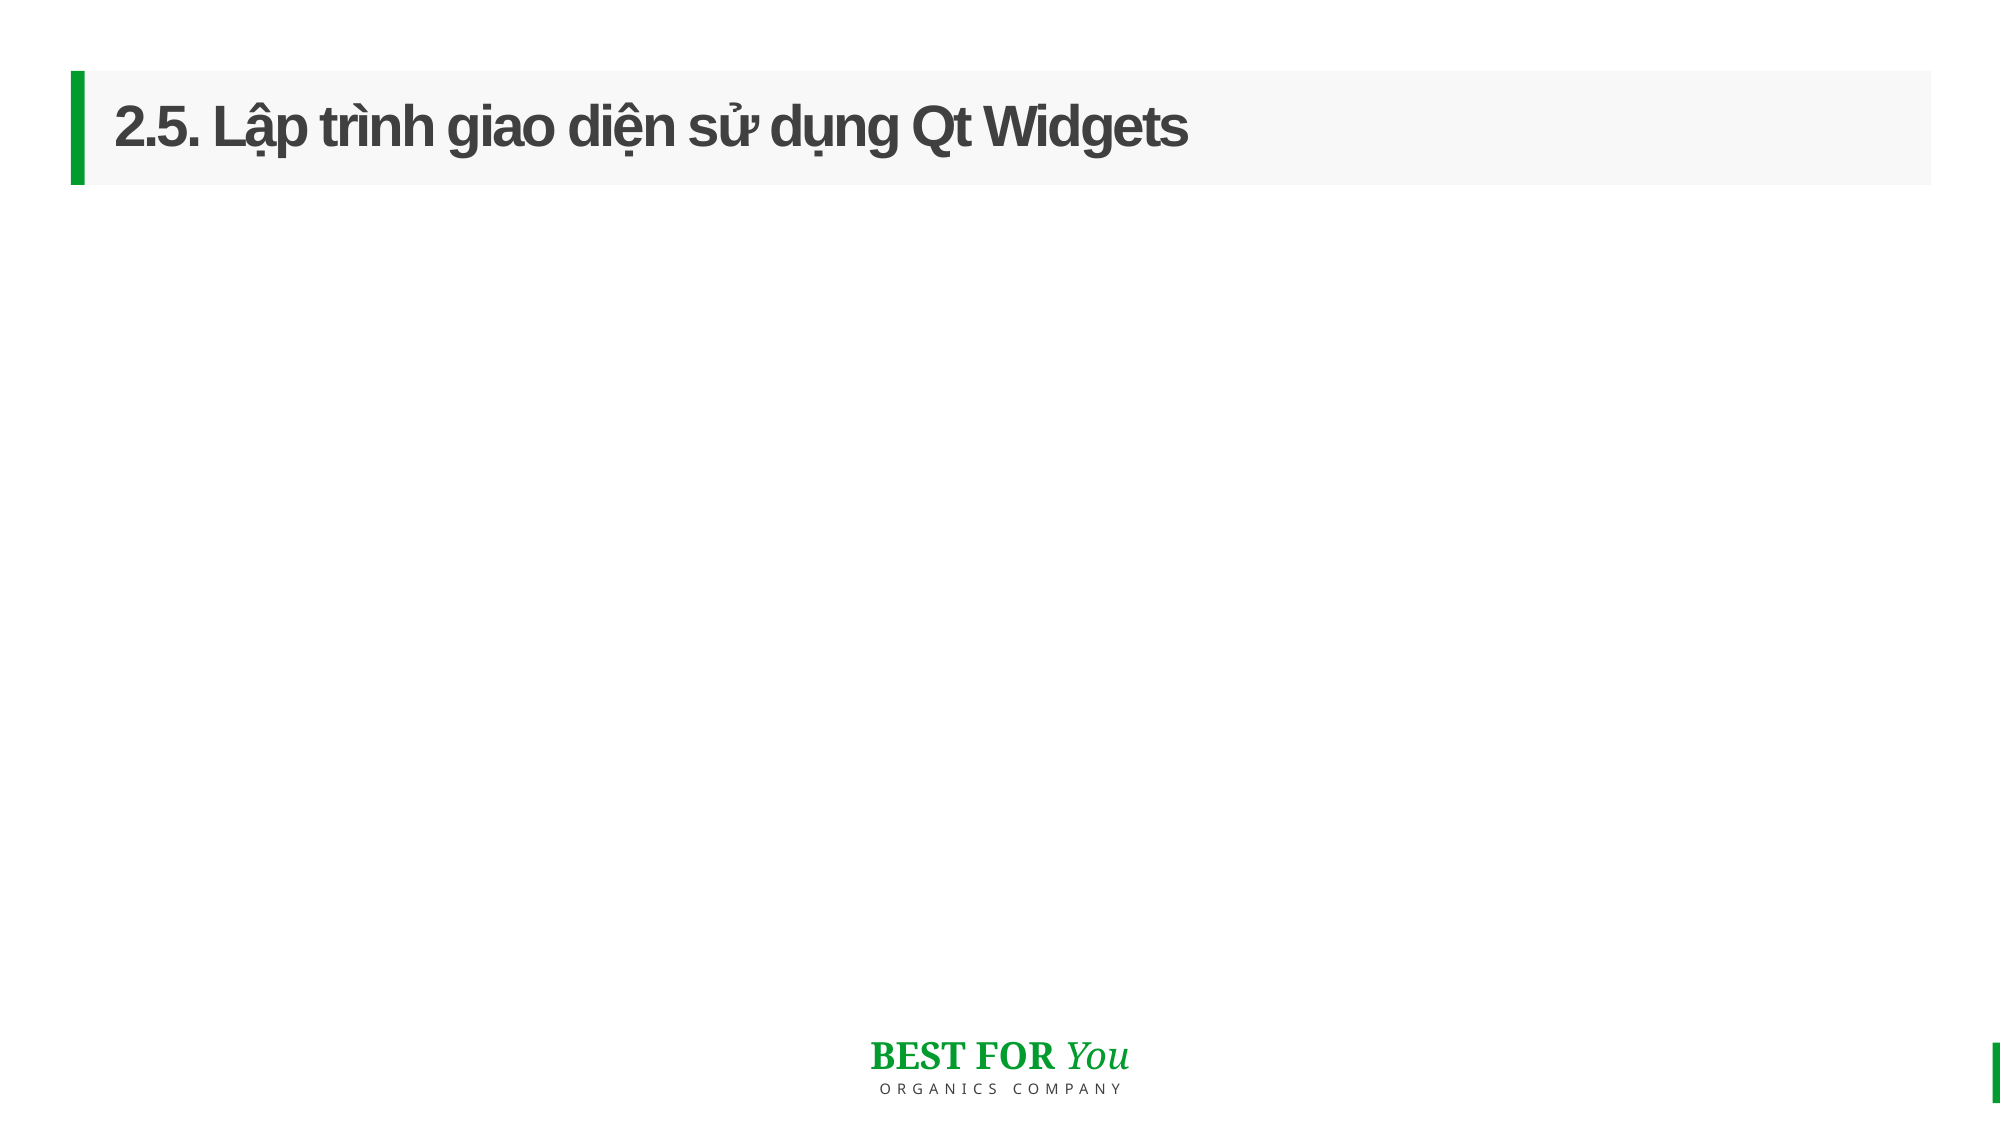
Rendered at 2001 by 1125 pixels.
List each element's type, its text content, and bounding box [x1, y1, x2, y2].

title 2.5. Lập trình giao diện sử dụng Qt Widgets [84, 70, 1932, 185]
